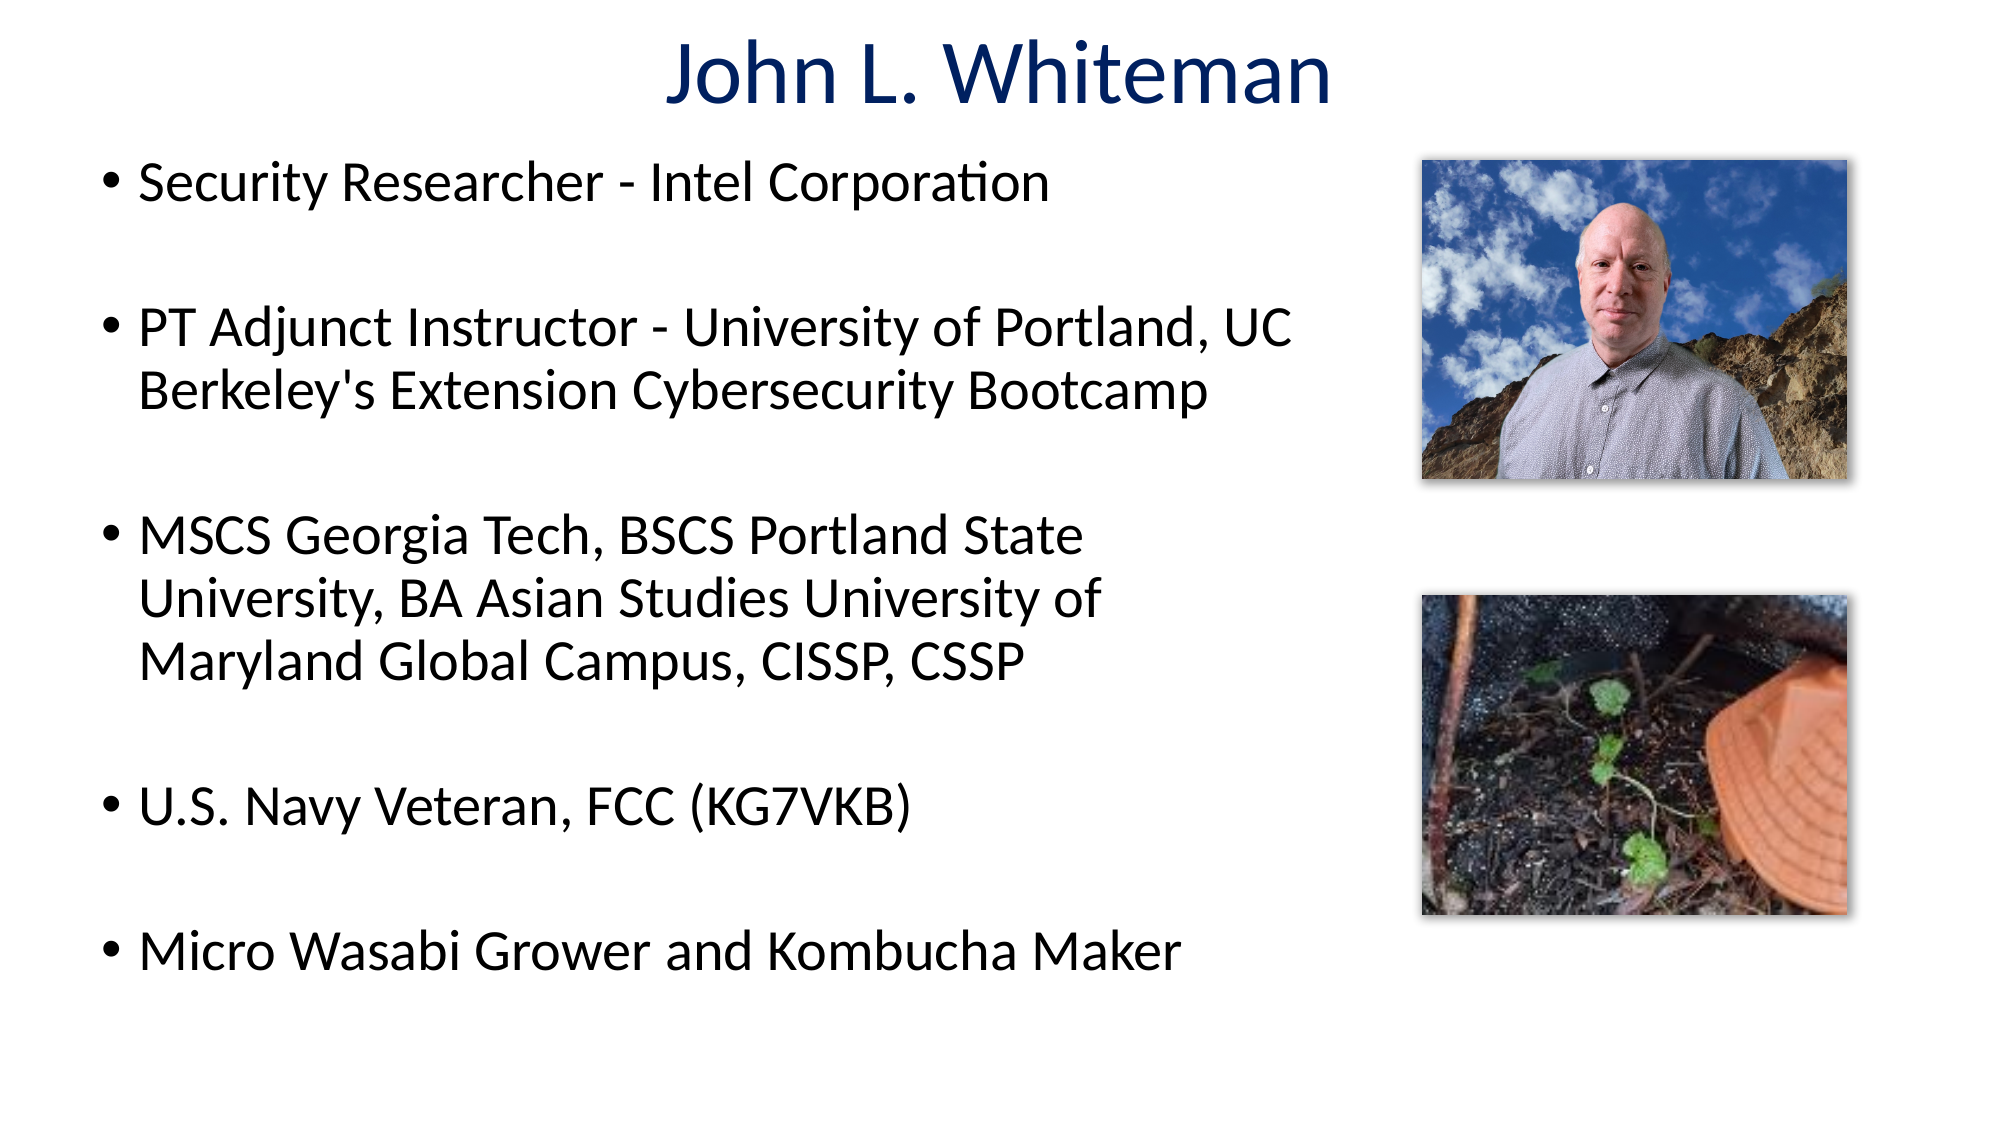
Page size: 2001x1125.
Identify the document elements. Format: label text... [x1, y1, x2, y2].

picture [1422, 160, 1847, 479]
list Security Researcher - Intel Corporation PT Adjunct Instructor - University of Portland, UC Berkeley's Extension Cybersecurity Bootcamp MSCS Georgia Tech, BSCS Portland State University, BA Asian Studies University of Maryland Global Campus, CISSP, CSSP U.S. Navy Veteran, FCC (KG7VKB) Micro Wasabi Grower and Kombucha Maker [86, 143, 1340, 992]
picture [1422, 595, 1847, 915]
title John L. Whiteman [33, 2, 1967, 145]
